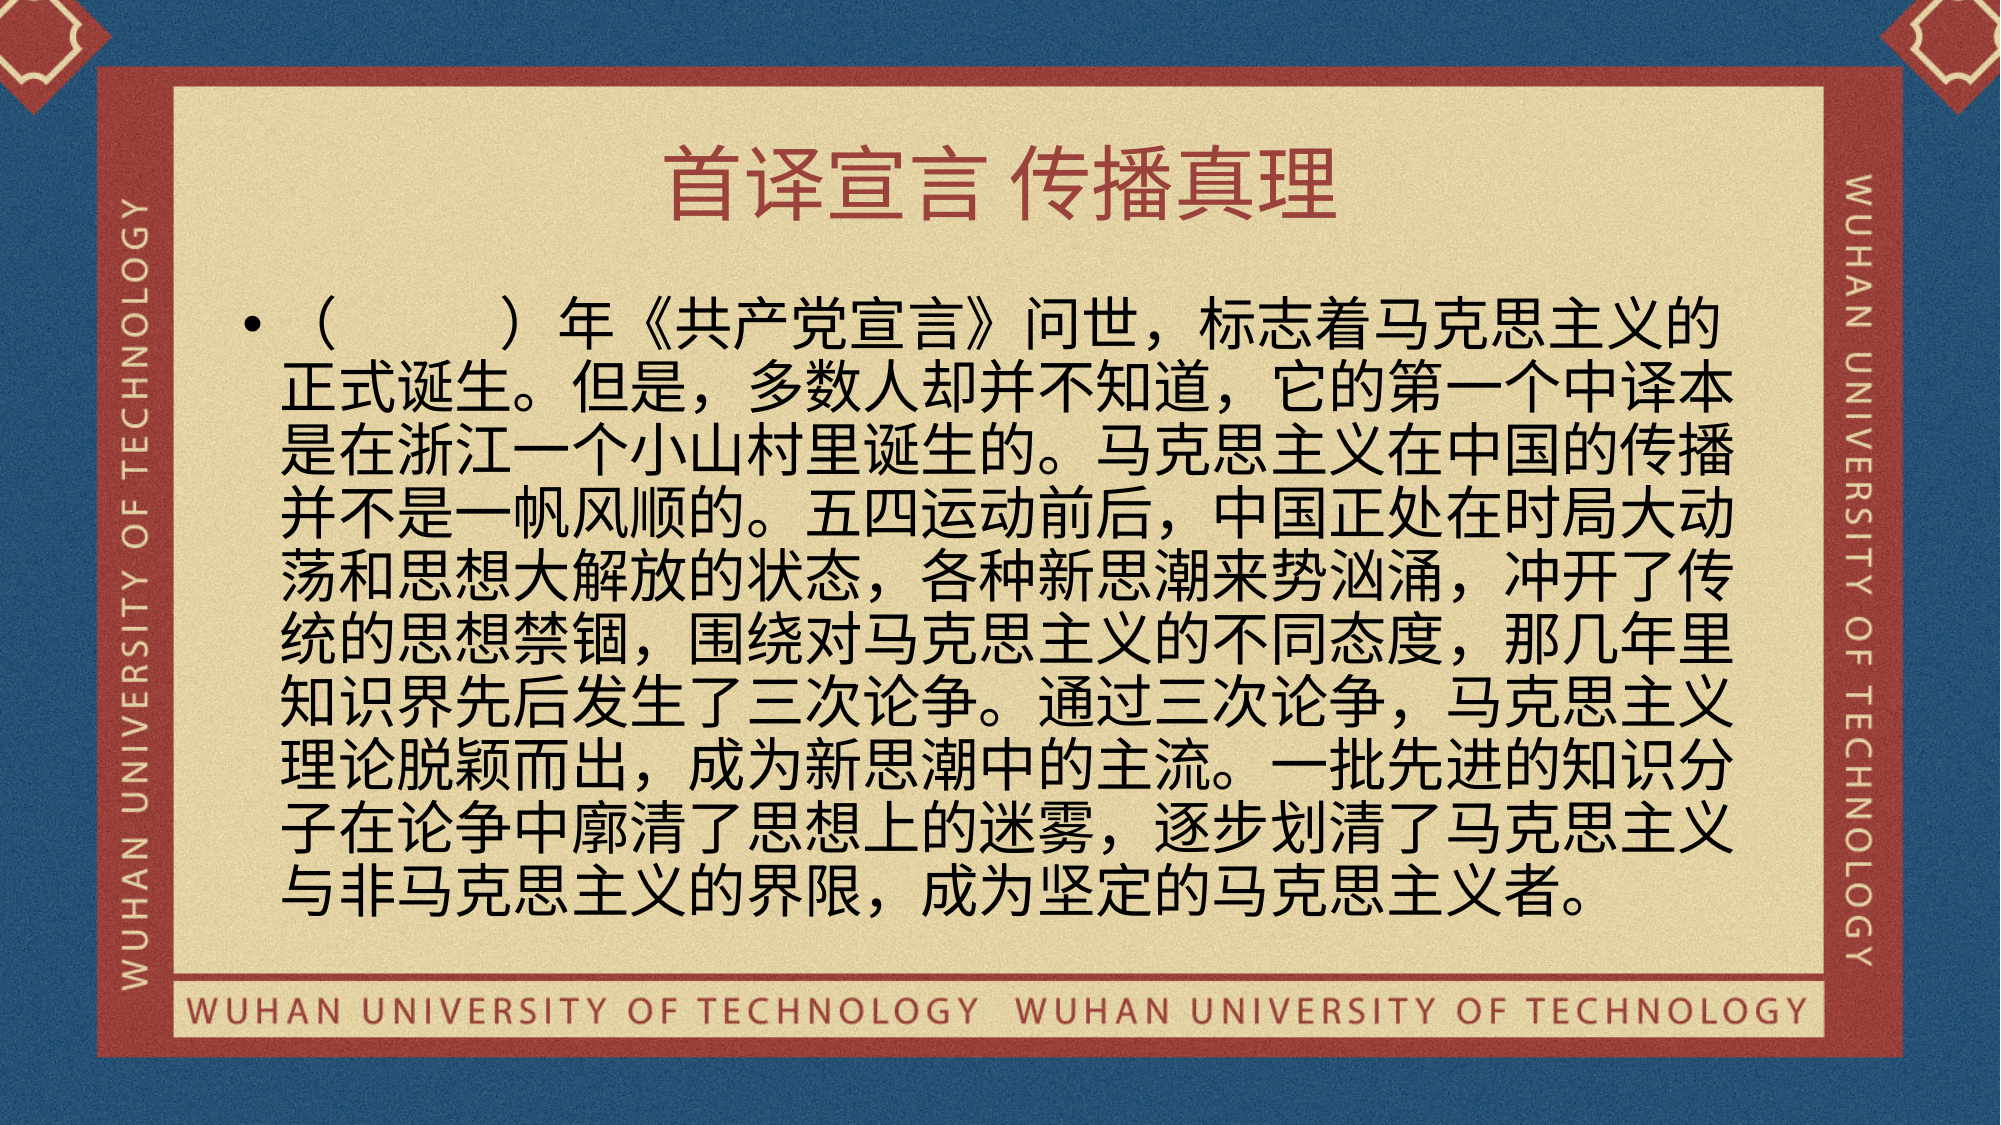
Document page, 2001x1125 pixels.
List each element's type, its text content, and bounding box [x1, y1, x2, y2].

list （1848）年《共产党宣言》问世，标志着马克思主义的正式诞生。但是，多数人却并不知道，它的第一个中译本是在浙江一个小山村里诞生的。马克思主义在中国的传播并不是一帆风顺的。五四运动前后，中国正处在时局大动荡和思想大解放的状态，各种新思潮来势汹涌，冲开了传统的思想禁锢，围绕对马克思主义的不同态度，那几年里知识界先后发生了三次论争。通过三次论争，马克思主义理论脱颖而出，成为新思潮中的主流。一批先进的知识分子在论争中廓清了思想上的迷雾，逐步划清了马克思主义与非马克思主义的界限，成为坚定的马克思主义者。 [227, 287, 1773, 954]
picture [0, 0, 2000, 1125]
title 首译宣言 传播真理 [260, 135, 1740, 240]
